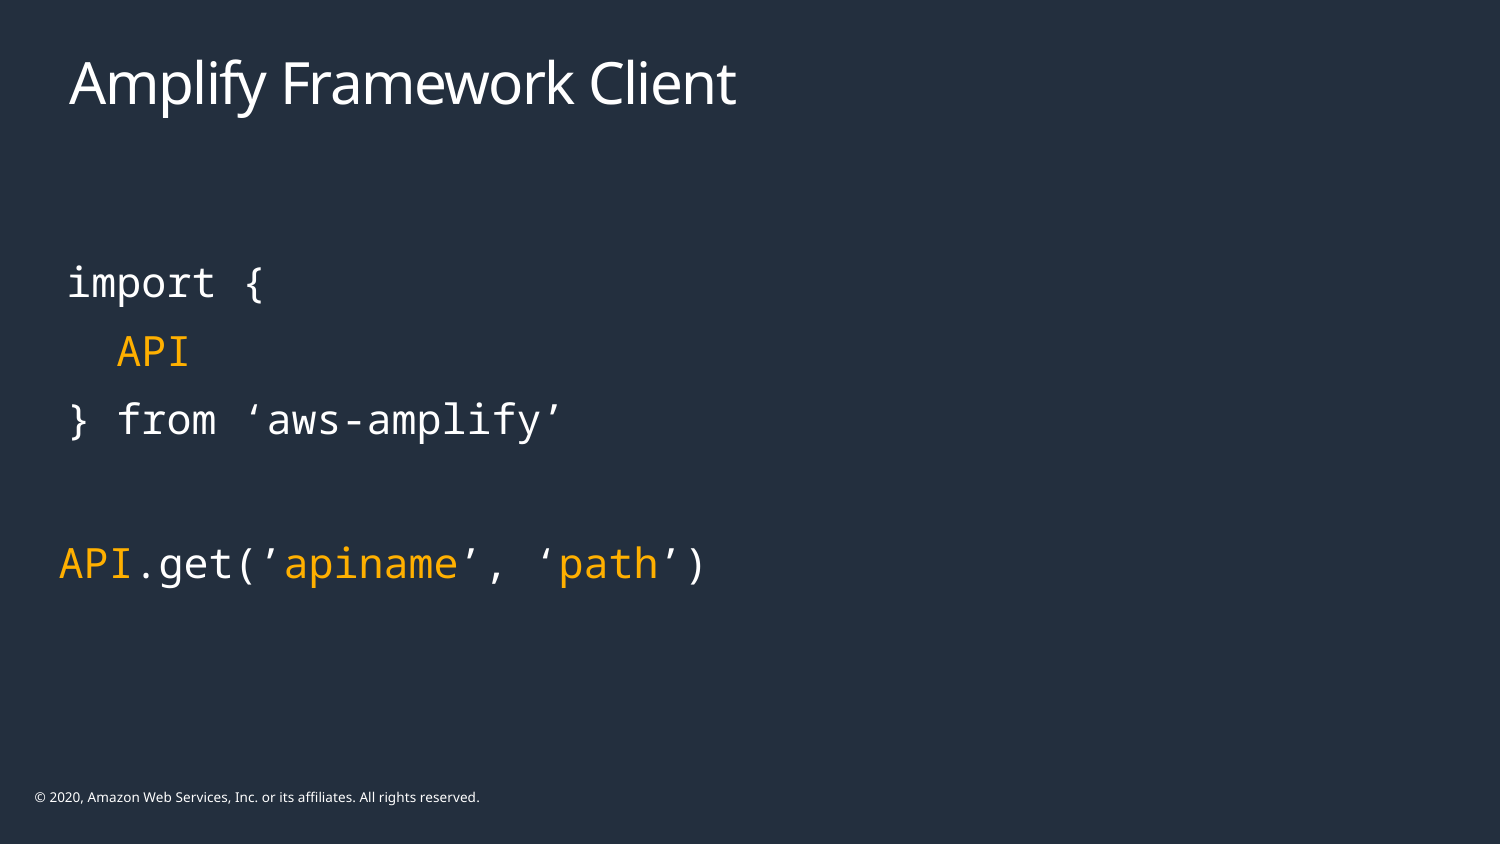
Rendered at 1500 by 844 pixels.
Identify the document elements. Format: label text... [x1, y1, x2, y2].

text_box API.get(’apiname’, ‘path’) [39, 528, 1118, 603]
text_box import { API } from ‘aws-amplify’ [47, 246, 1126, 459]
text_box Amplify Framework Client [39, 22, 1386, 116]
